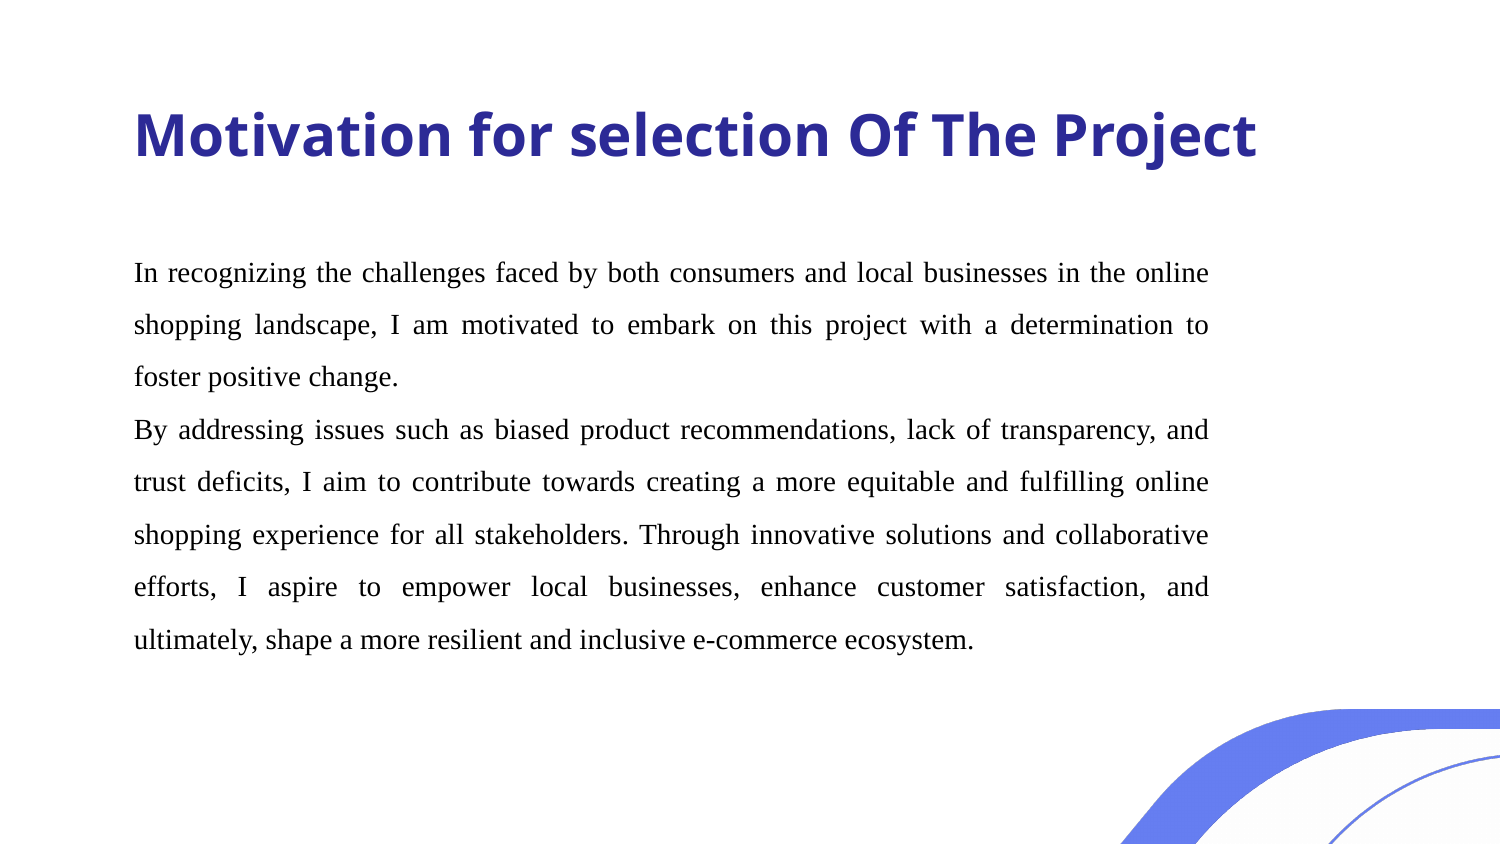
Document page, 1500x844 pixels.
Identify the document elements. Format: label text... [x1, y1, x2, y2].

title Motivation for selection Of The Project [118, 90, 1382, 209]
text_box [1120, 709, 1500, 844]
list In recognizing the challenges faced by both consumers and local businesses in the online shopping landscape, I am motivated to embark on this project with a determination to foster positive change. By addressing issues such as biased product recommendations, lack of transparency, and trust deficits, I aim to contribute towards creating a more equitable and fulfilling online shopping experience for all stakeholders. Through innovative solutions and collaborative efforts, I aspire to empower local businesses, enhance customer satisfaction, and ultimately, shape a more resilient and inclusive e-commerce ecosystem. [118, 227, 1226, 682]
